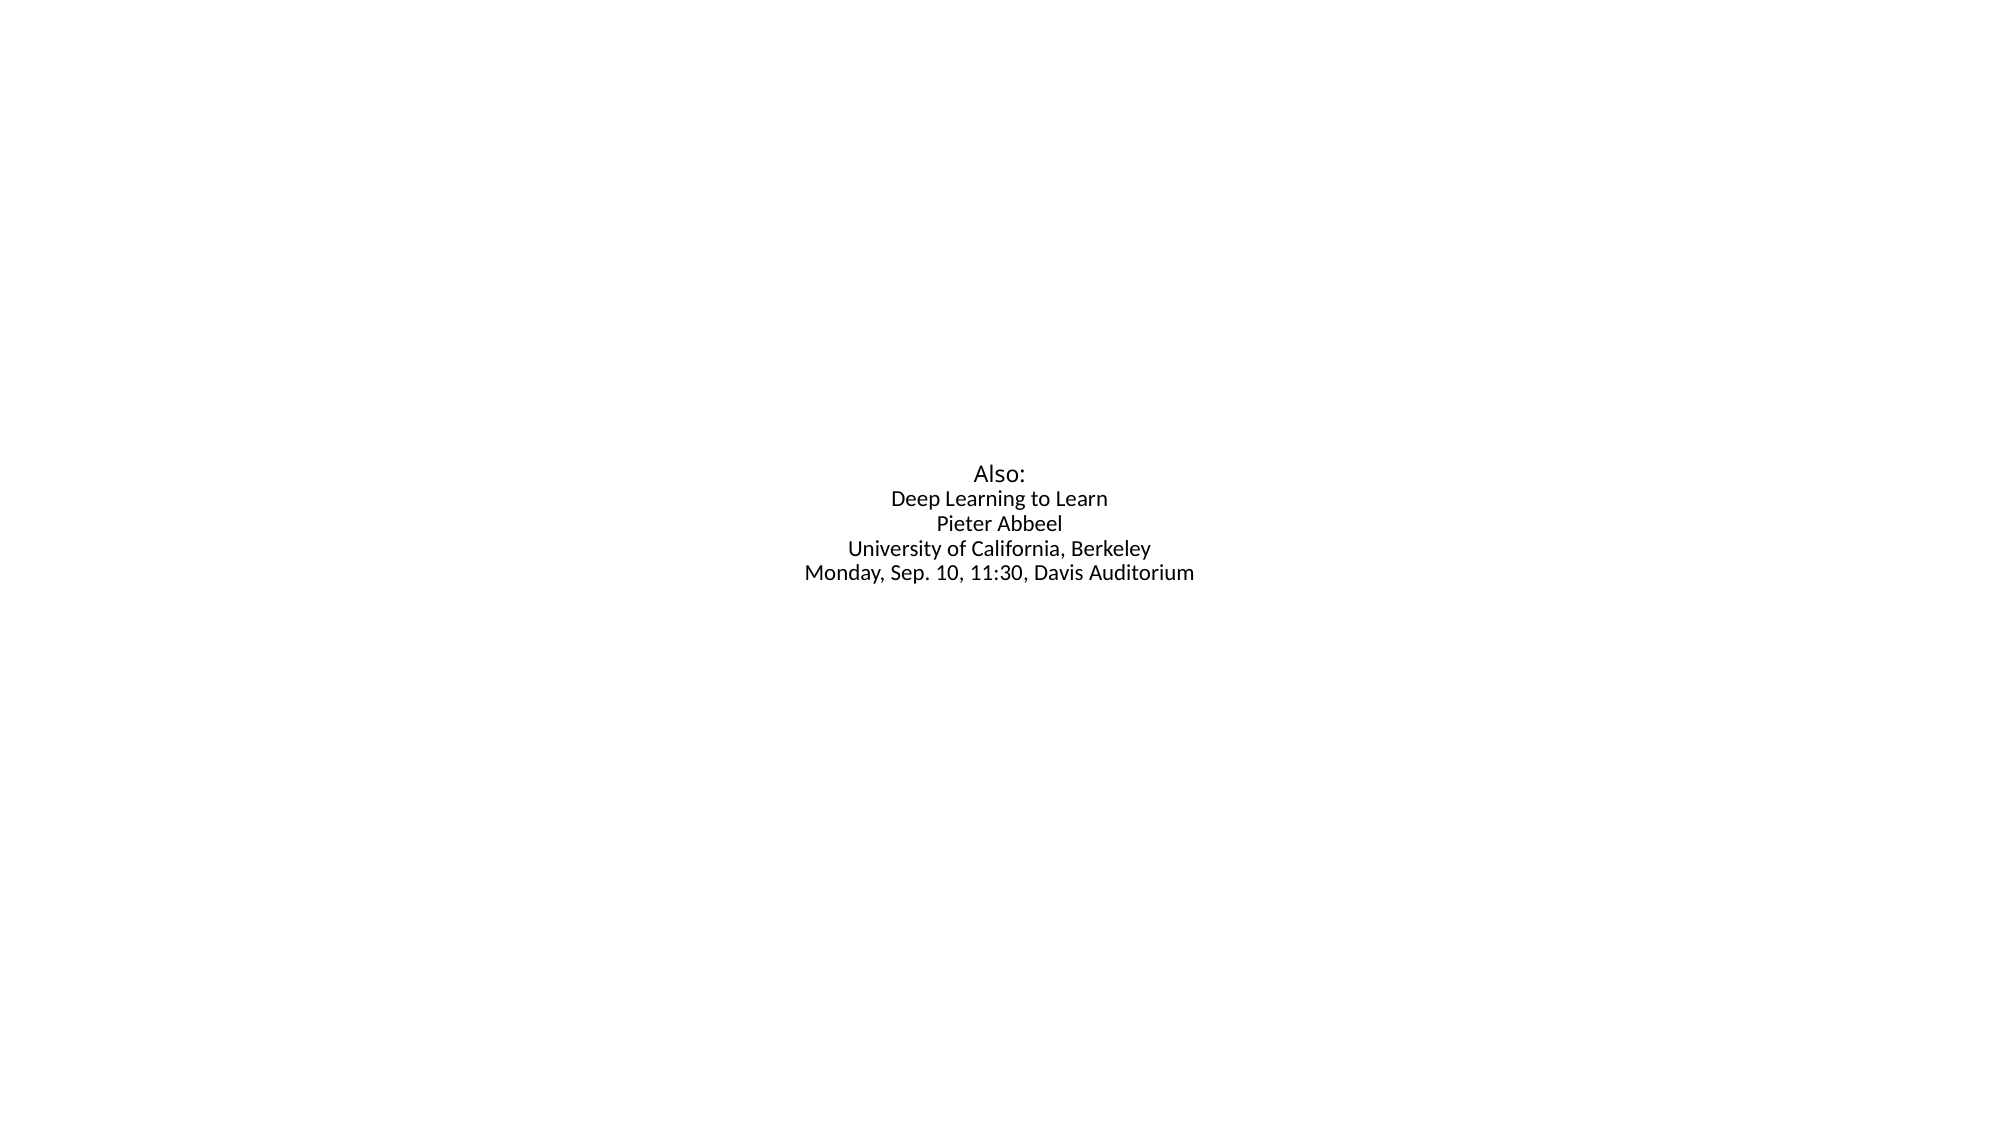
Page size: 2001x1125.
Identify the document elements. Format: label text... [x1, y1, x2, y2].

title Also: Deep Learning to Learn Pieter Abbeel University of California, Berkeley Monday, Sep. 10, 11:30, Davis Auditorium [137, 404, 1863, 622]
